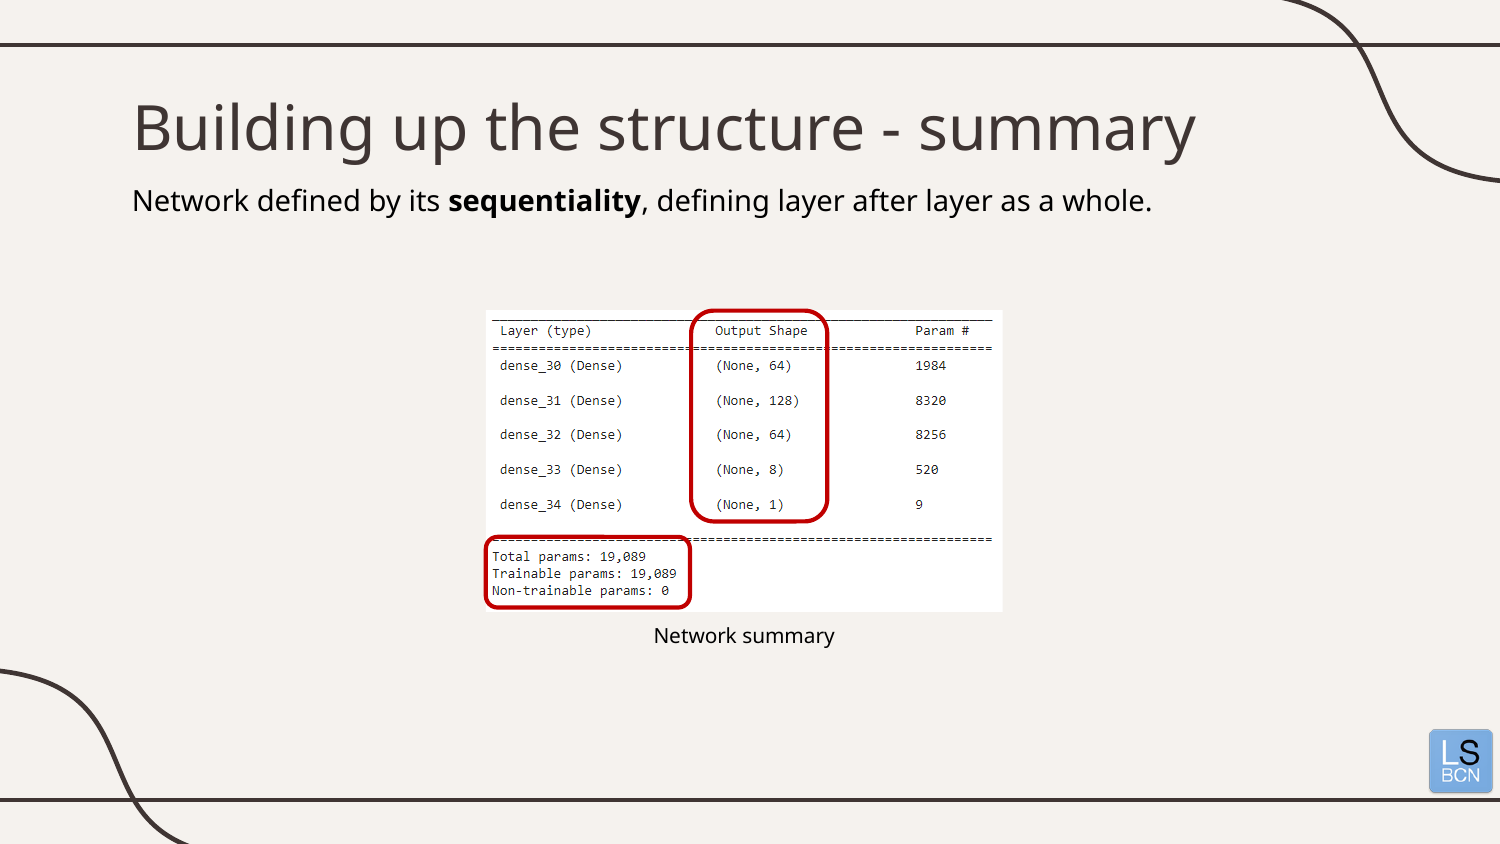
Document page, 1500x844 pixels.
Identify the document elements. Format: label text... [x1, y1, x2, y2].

picture [1421, 721, 1500, 801]
title Building up the structure - summary [116, 72, 1383, 167]
text_box Network summary [591, 620, 898, 652]
text_box Network defined by its sequentiality, defining layer after layer as a whole. [116, 166, 1372, 261]
picture [485, 310, 1003, 613]
